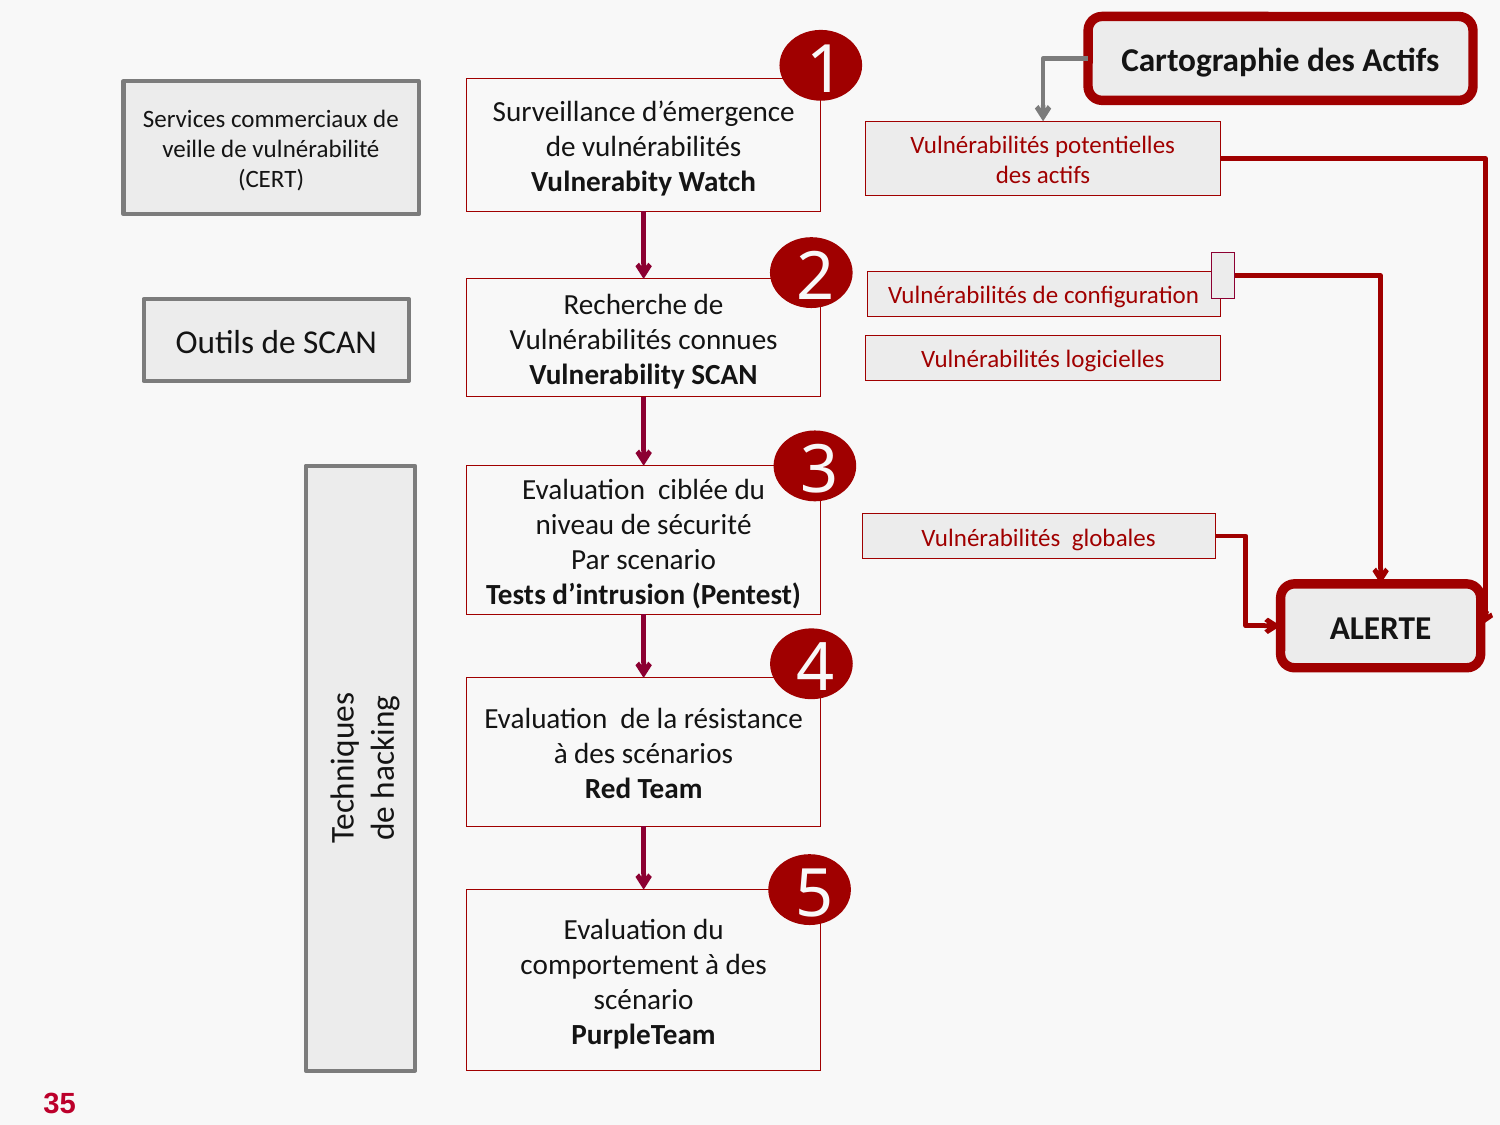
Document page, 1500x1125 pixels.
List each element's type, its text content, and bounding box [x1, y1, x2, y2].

text_box 1 [777, 27, 865, 103]
text_box Vulnérabilités globales [862, 513, 1215, 559]
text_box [1042, 58, 1089, 122]
text_box 2 [767, 235, 855, 311]
text_box Vulnérabilités de configuration [867, 271, 1215, 317]
text_box 5 [766, 852, 854, 928]
text_box ALERTE [1278, 633, 1483, 670]
text_box Outils de SCAN [142, 297, 411, 383]
text_box [1211, 252, 1215, 299]
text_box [1220, 158, 1481, 627]
text_box Cartographie des Actifs [1085, 14, 1476, 103]
text_box Services commerciaux de veille de vulnérabilité (CERT) [121, 79, 421, 216]
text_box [1215, 536, 1281, 627]
text_box Evaluation ciblée du niveau de sécurité Par scenario Tests d’intrusion (Pentest) [466, 465, 821, 615]
text_box Techniques de hacking [304, 464, 417, 1073]
text_box Vulnérabilités logicielles [865, 335, 1215, 381]
text_box Vulnérabilités potentielles des actifs [865, 121, 1221, 196]
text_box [1233, 275, 1381, 585]
text_box 4 [767, 626, 855, 702]
text_box 3 [771, 428, 859, 504]
text_box Surveillance d’émergence de vulnérabilités Vulnerabity Watch [466, 78, 821, 212]
text_box Recherche de Vulnérabilités connues Vulnerability SCAN [466, 278, 821, 397]
text_box Evaluation du comportement à des scénario PurpleTeam [466, 889, 821, 1071]
text_box Evaluation de la résistance à des scénarios Red Team [466, 677, 821, 827]
